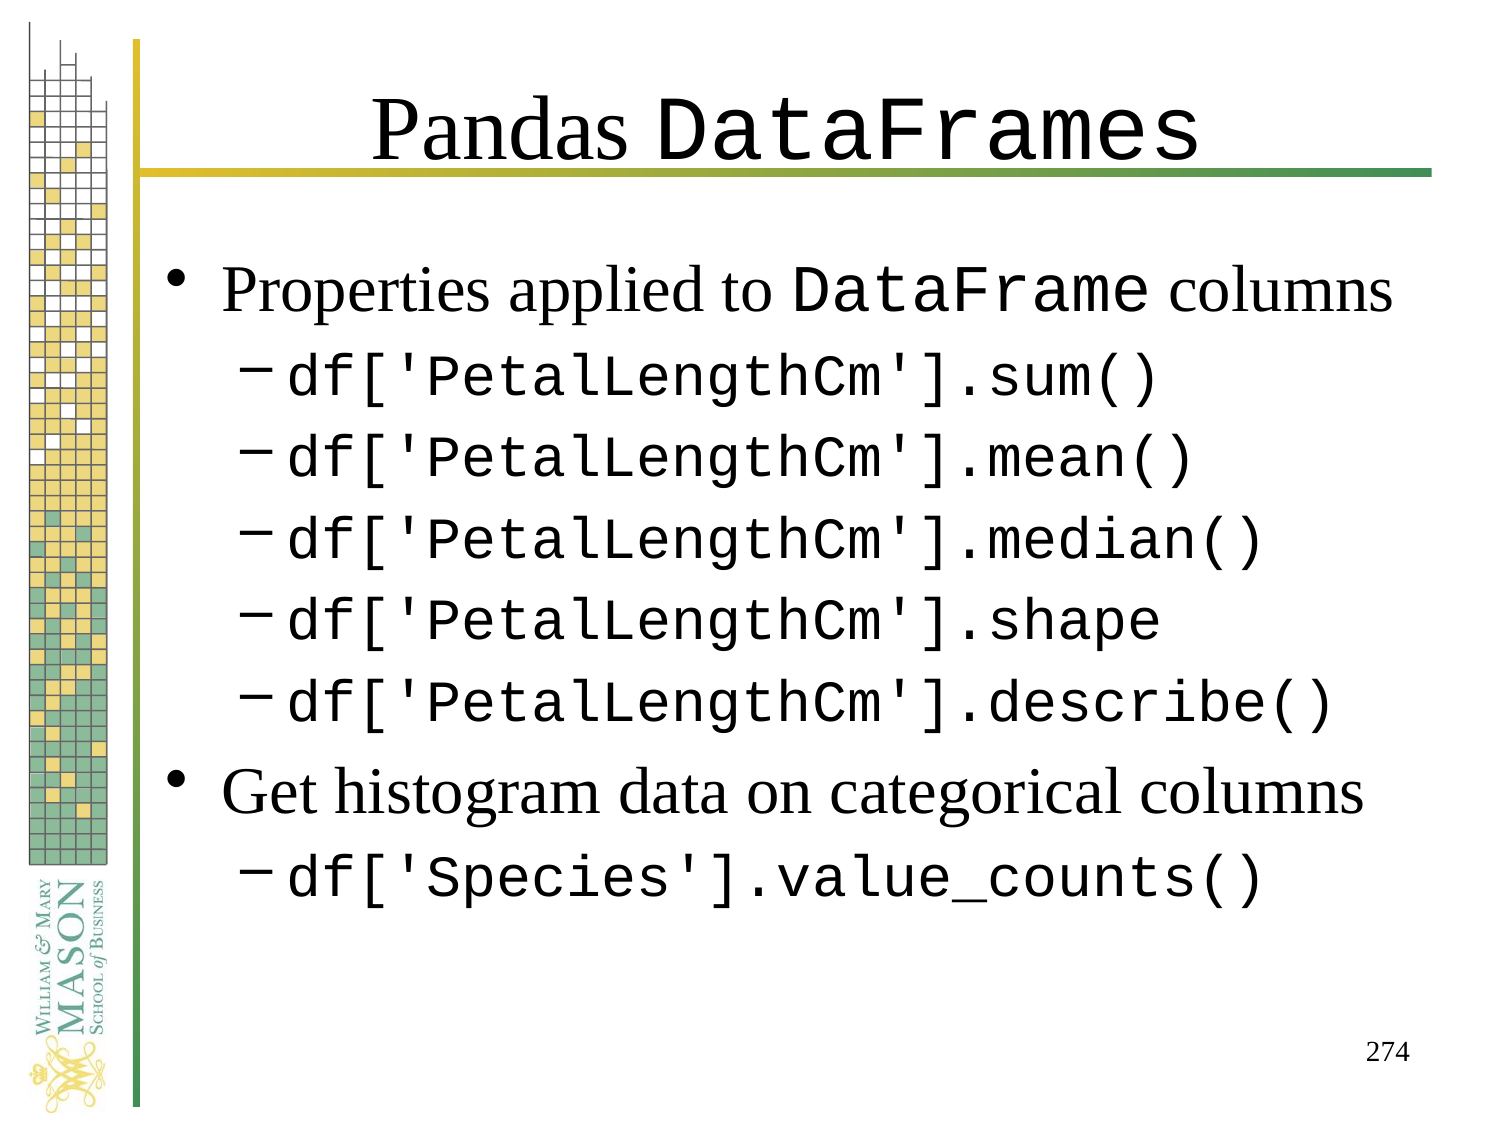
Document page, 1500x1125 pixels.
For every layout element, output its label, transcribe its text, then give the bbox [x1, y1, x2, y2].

title Boolean Statements [29, 879, 107, 1113]
slide_number 274 [1048, 1024, 1426, 1103]
list Properties applied to DataFrame columns df['PetalLengthCm'].sum() df['PetalLengthCm'].mean() df['PetalLengthCm'].median() df['PetalLengthCm'].shape df['PetalLengthCm'].describe() Get histogram data on categorical columns df['Species'].value_counts() [150, 237, 1500, 1005]
title Pandas DataFrames [150, 45, 1425, 200]
